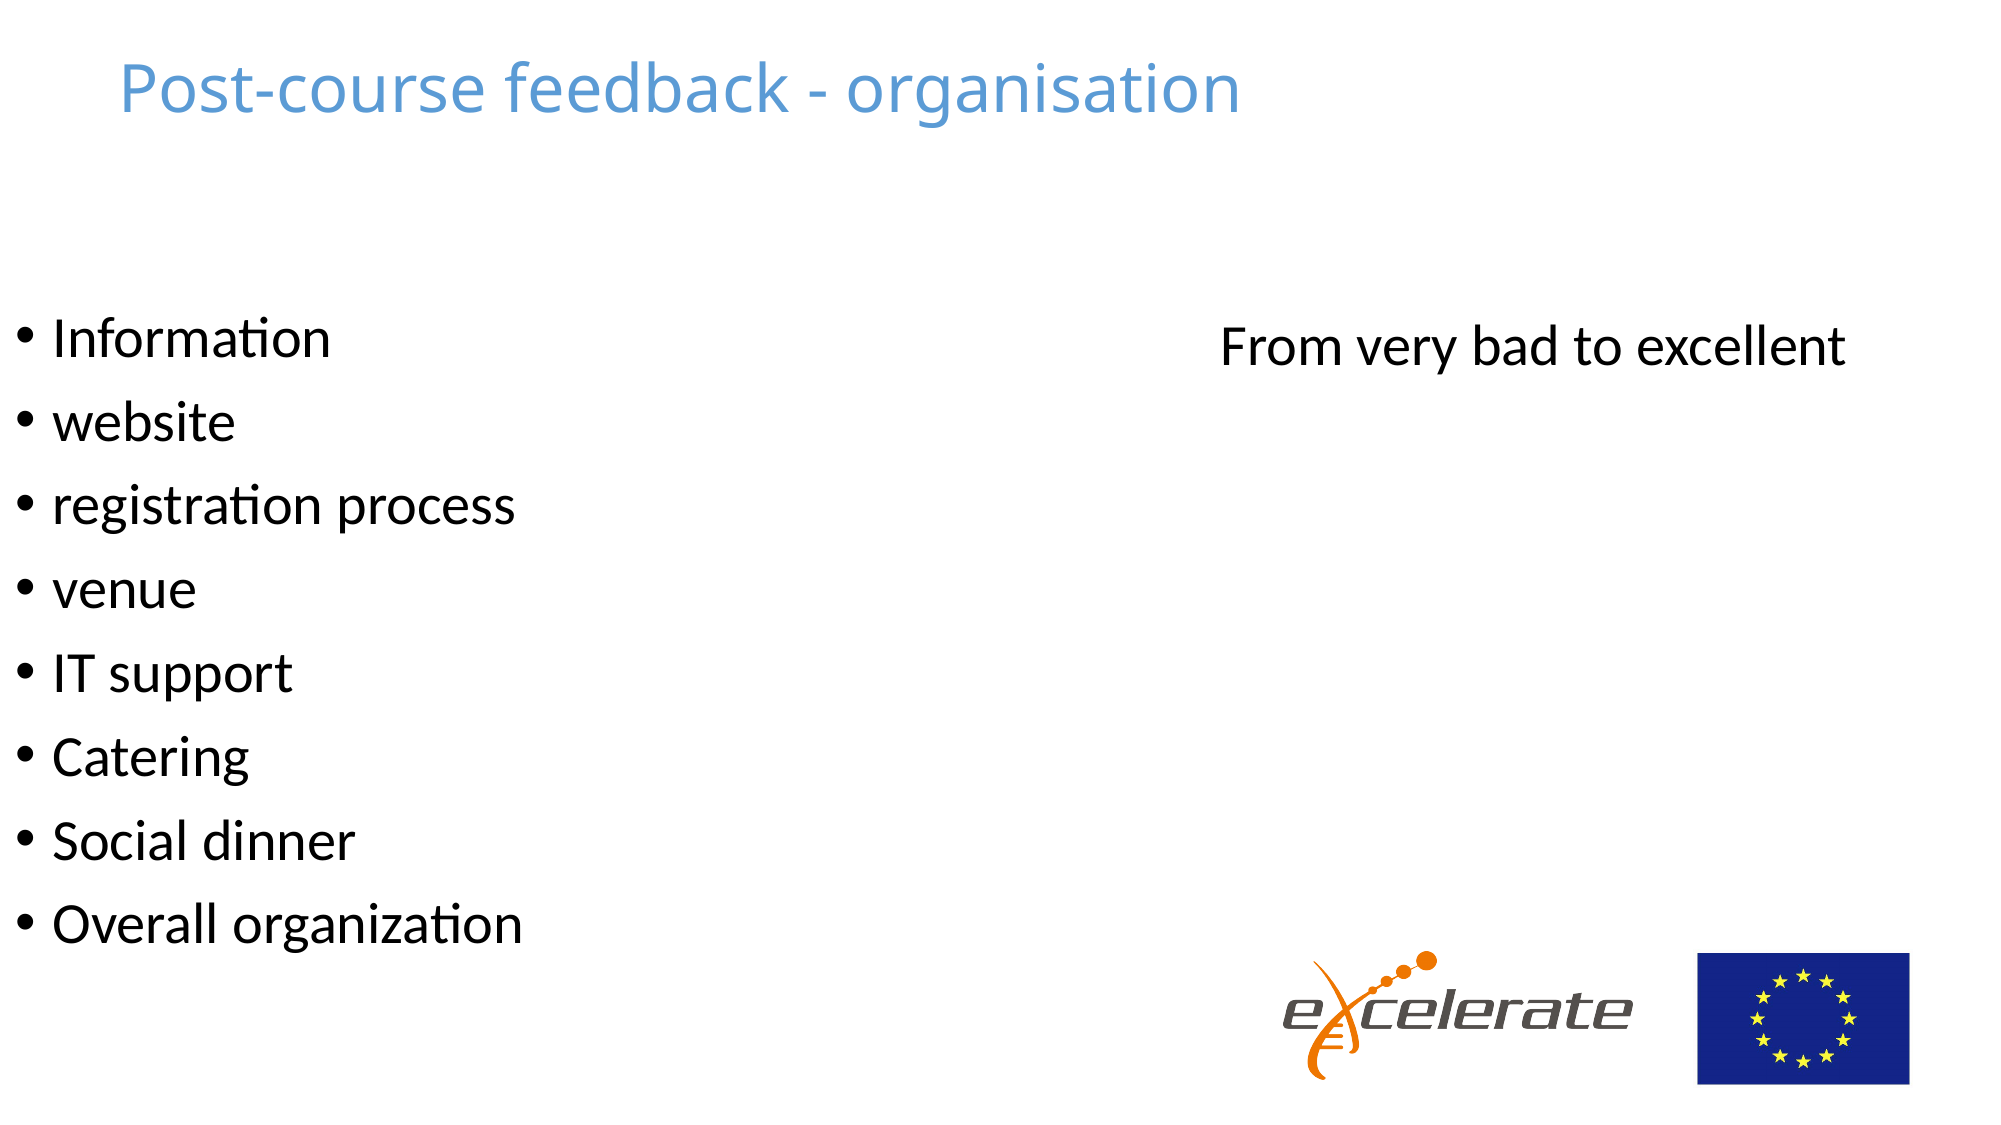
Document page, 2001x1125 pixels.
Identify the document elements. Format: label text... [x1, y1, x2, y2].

list Information website registration process venue IT support Catering Social dinner Overall organization [0, 299, 1725, 1014]
picture [1283, 1014, 1633, 1080]
picture [1693, 949, 1913, 1088]
title Post-course feedback - organisation [118, 54, 1902, 138]
text_box From very bad to excellent [1205, 299, 1917, 385]
